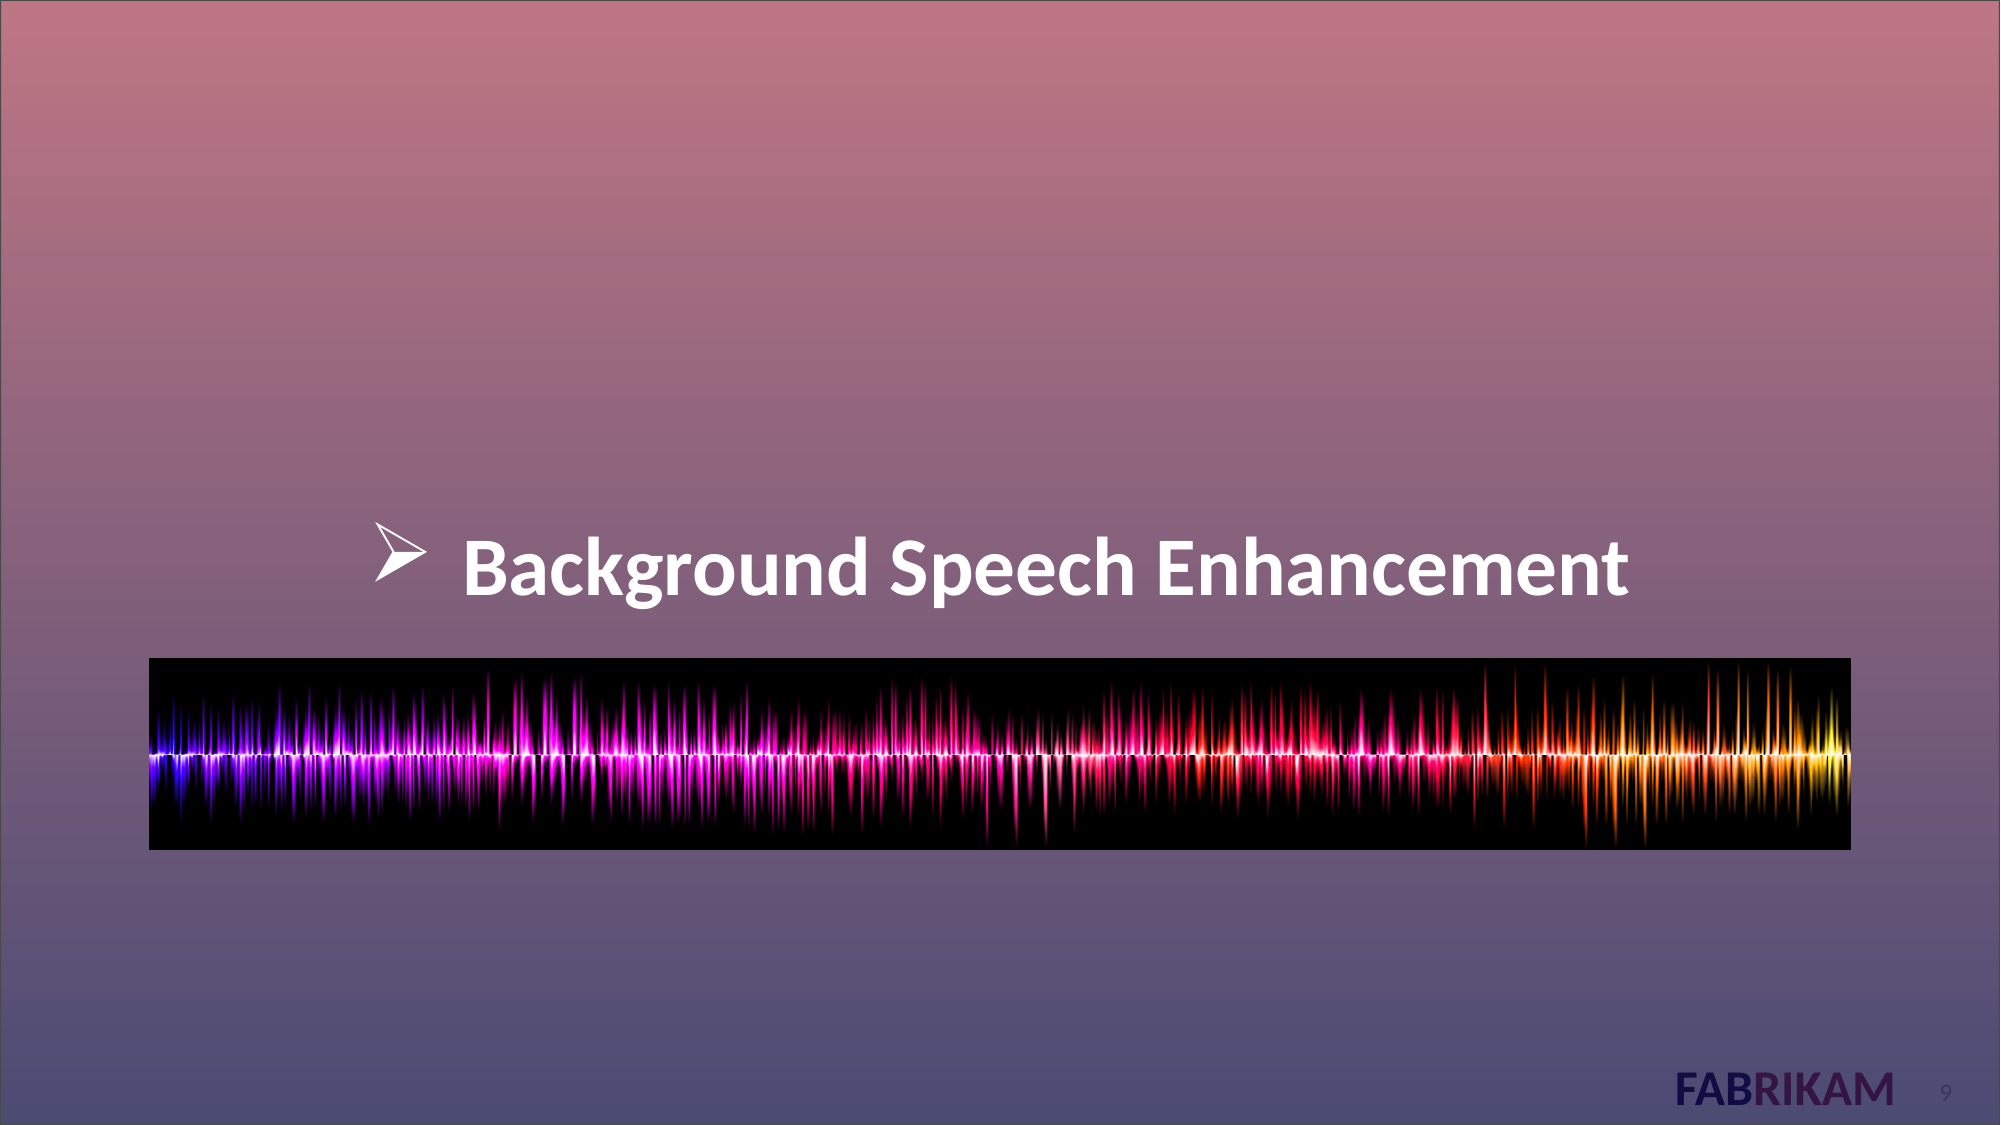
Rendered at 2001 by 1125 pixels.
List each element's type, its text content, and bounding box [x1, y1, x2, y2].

text_box Background Speech Enhancement [0, 0, 2000, 1125]
picture [148, 658, 1851, 850]
